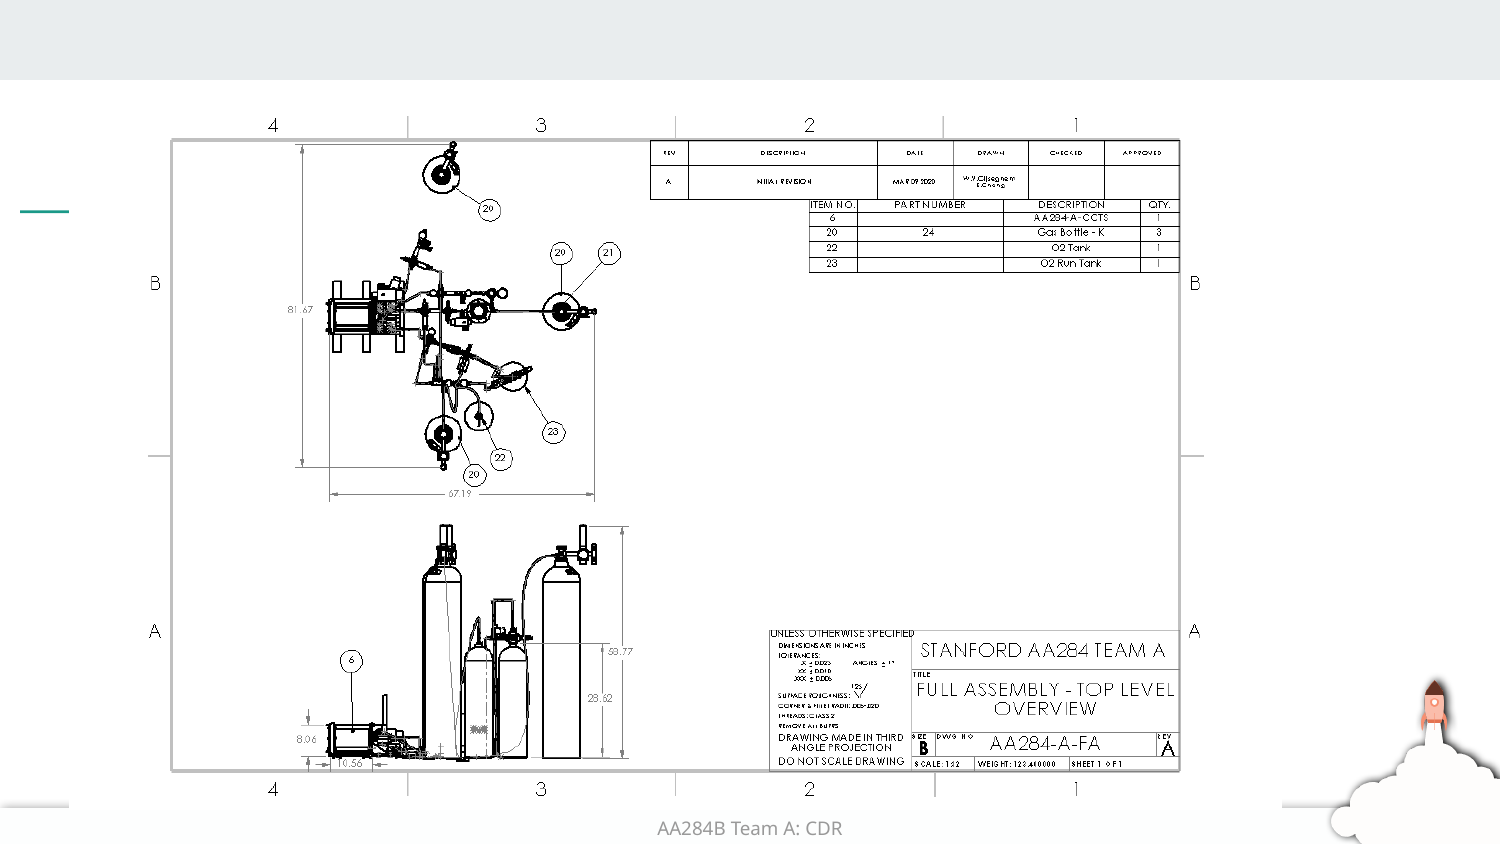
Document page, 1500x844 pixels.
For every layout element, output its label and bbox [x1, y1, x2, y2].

picture [0, 101, 1500, 844]
